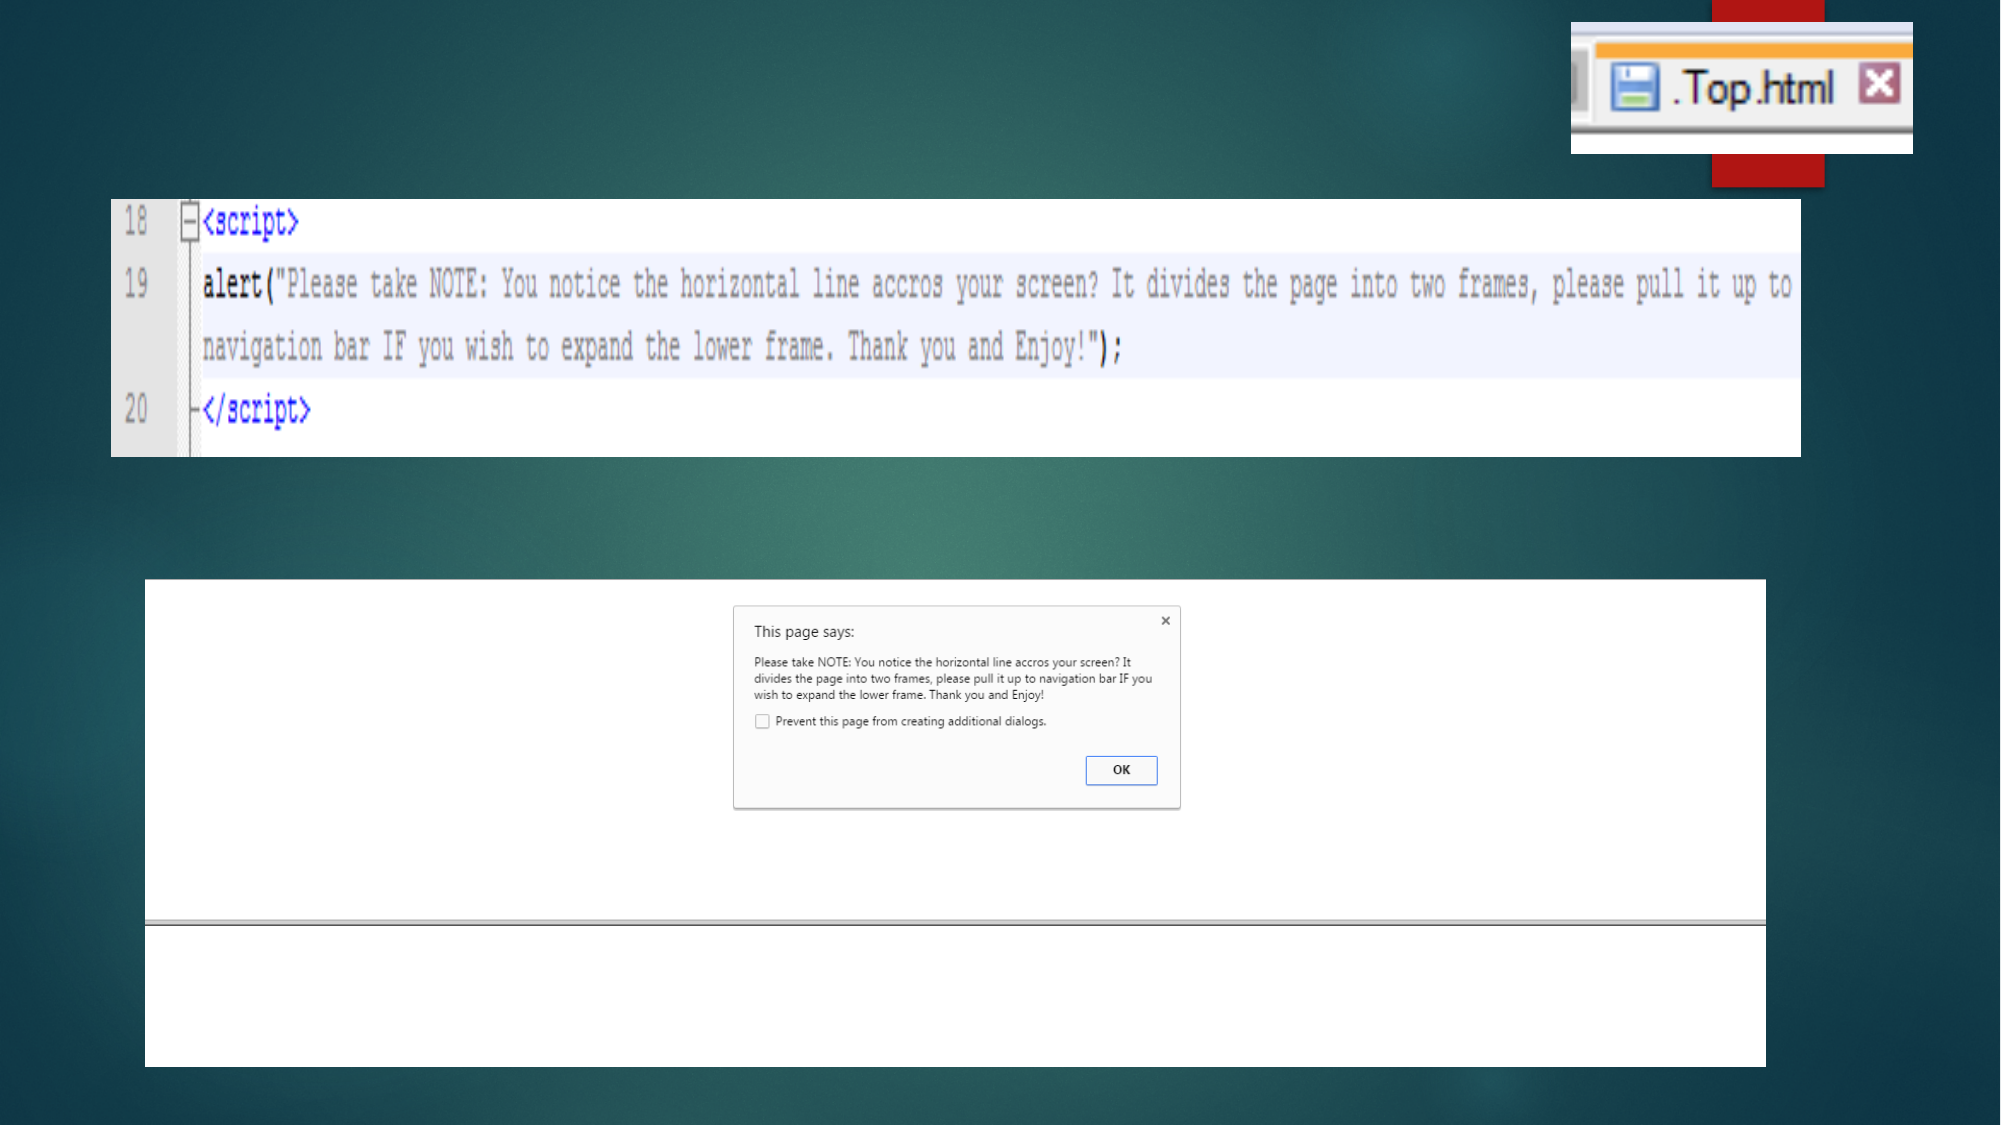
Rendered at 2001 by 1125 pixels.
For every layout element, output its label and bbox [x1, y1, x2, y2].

picture [1312, 0, 1914, 188]
picture [0, 199, 1801, 1125]
